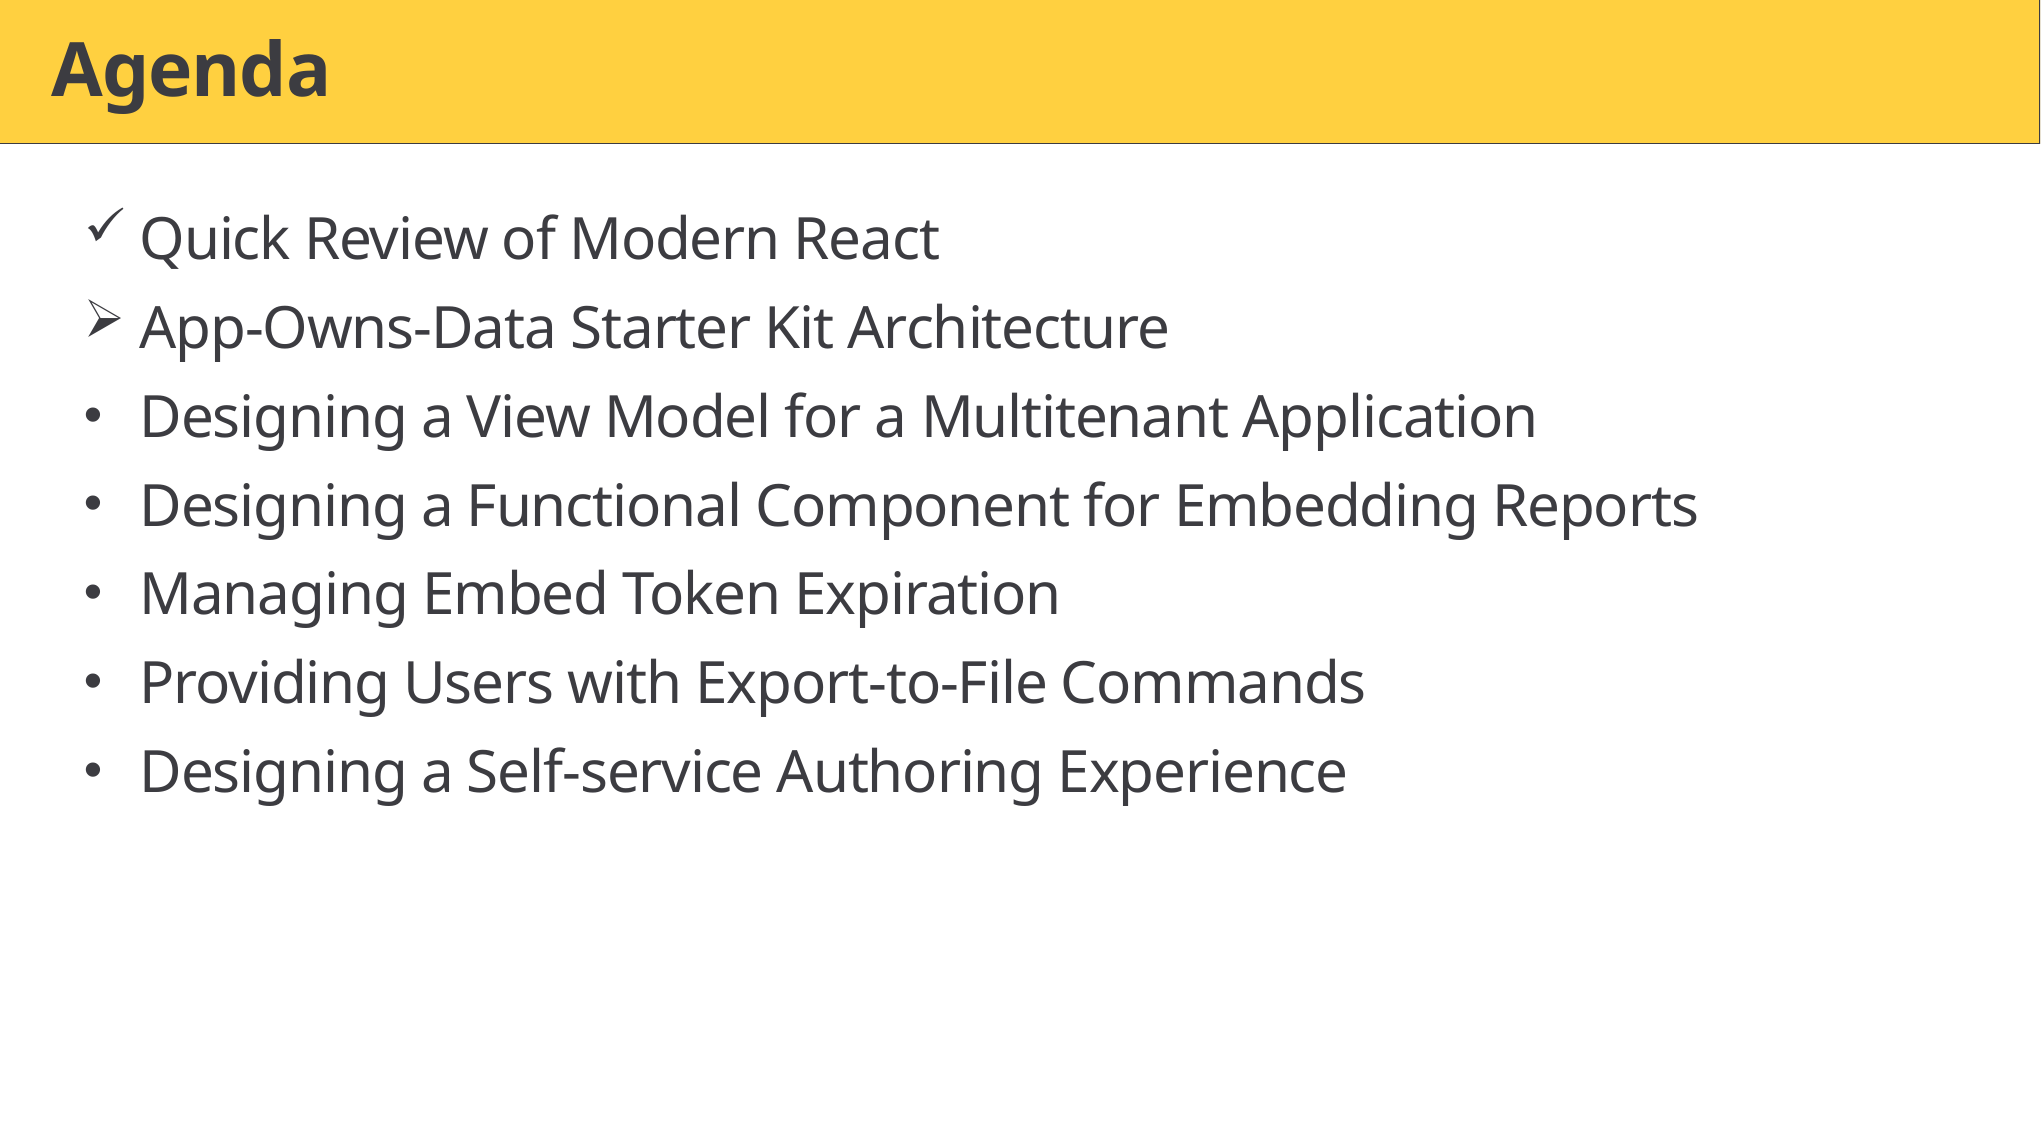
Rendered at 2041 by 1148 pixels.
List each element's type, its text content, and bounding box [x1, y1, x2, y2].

list Quick Review of Modern React App-Owns-Data Starter Kit Architecture Designing a View Model for a Multitenant Application Designing a Functional Component for Embedding Reports Managing Embed Token Expiration Providing Users with Export-to-File Commands Designing a Self-service Authoring Experience [83, 201, 1988, 900]
title Agenda [51, 31, 1988, 113]
